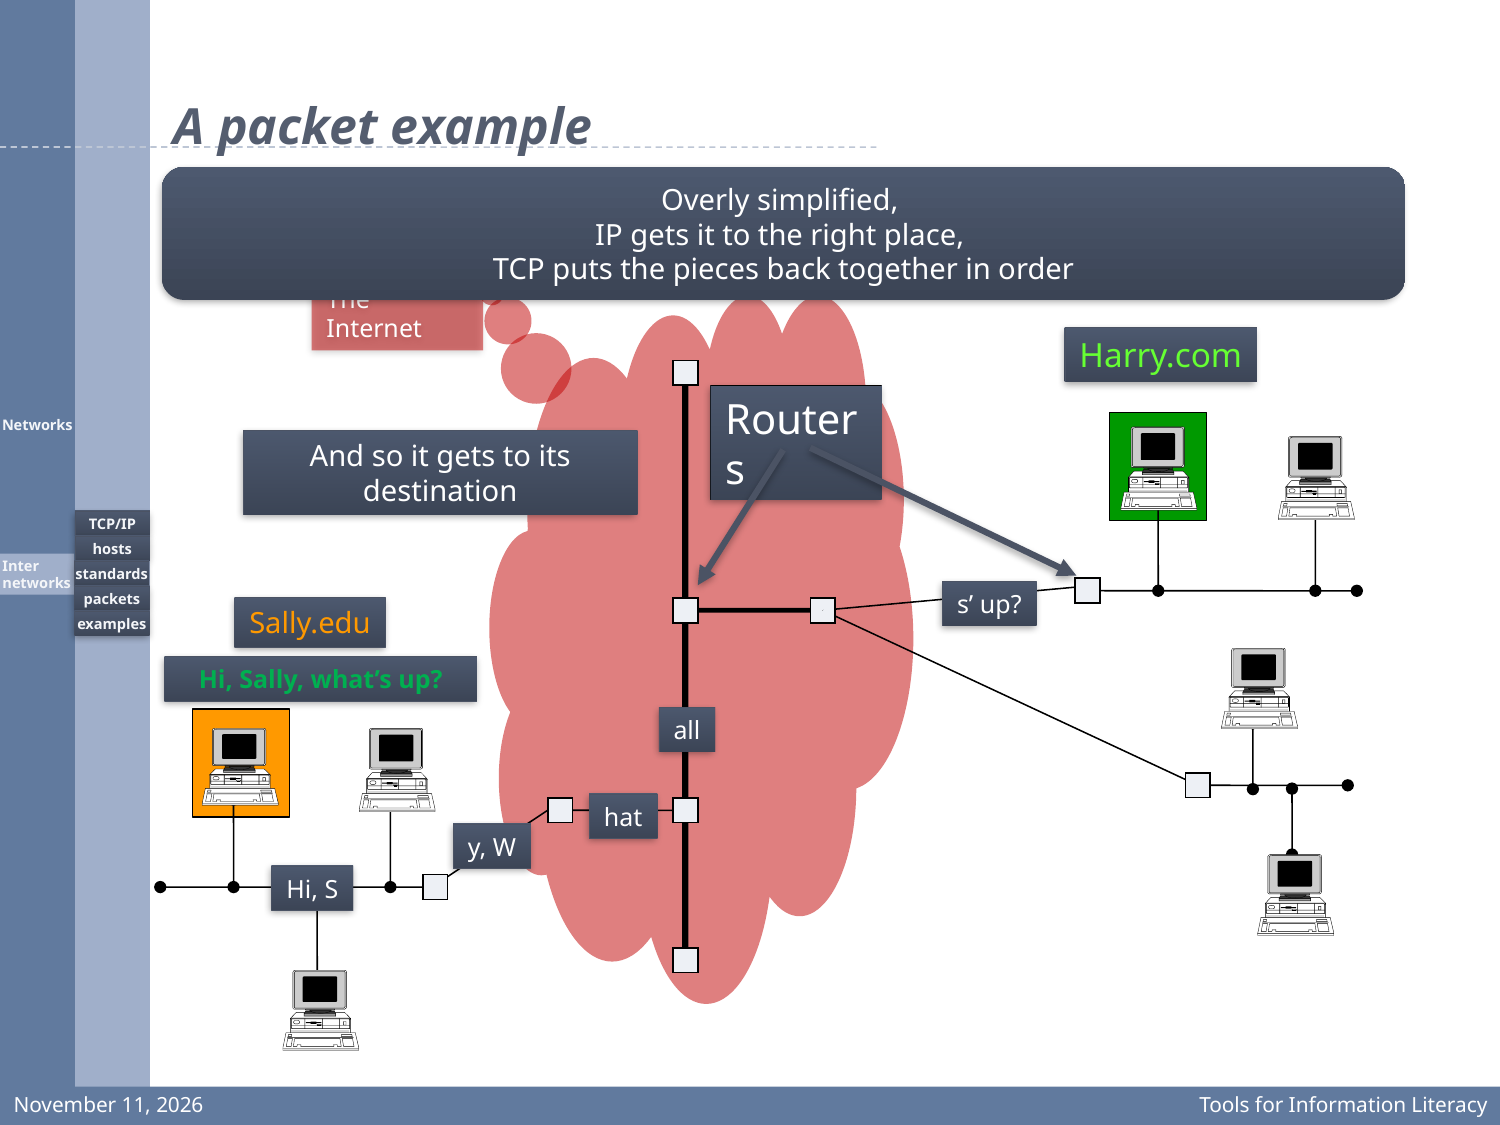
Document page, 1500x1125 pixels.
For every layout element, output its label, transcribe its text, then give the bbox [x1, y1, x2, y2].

text_box Overly simplified, IP gets it to the right place, TCP puts the pieces back together in order [161, 166, 1406, 300]
text_box Inter networks [0, 553, 69, 595]
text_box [311, 275, 914, 358]
text_box hosts [74, 535, 150, 560]
text_box examples [74, 610, 150, 636]
text_box Harry.com [1064, 327, 1257, 358]
text_box packets [74, 585, 150, 610]
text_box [160, 360, 1358, 1051]
title A packet example [158, 94, 1472, 224]
text_box standards [74, 560, 150, 585]
text_box TCP/IP [74, 510, 150, 534]
